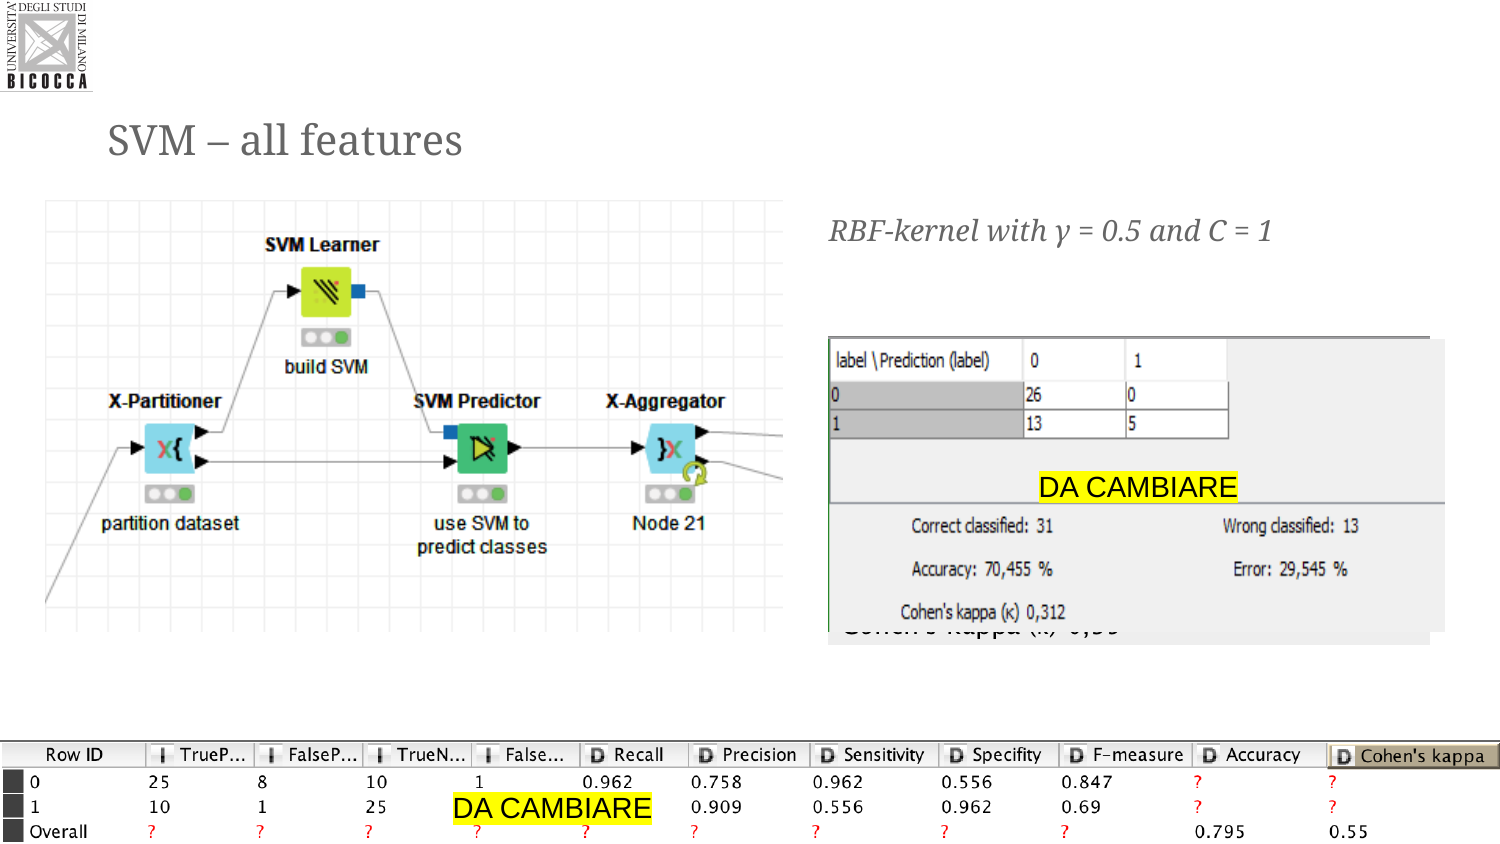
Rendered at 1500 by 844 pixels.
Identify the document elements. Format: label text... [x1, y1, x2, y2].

text_box SVM – all features [92, 91, 829, 739]
text_box RBF-kernel with γ = 0.5 and C = 1 [813, 169, 1445, 255]
picture [0, 740, 1500, 844]
picture [0, 0, 93, 92]
picture [828, 336, 1445, 645]
picture [44, 200, 783, 633]
